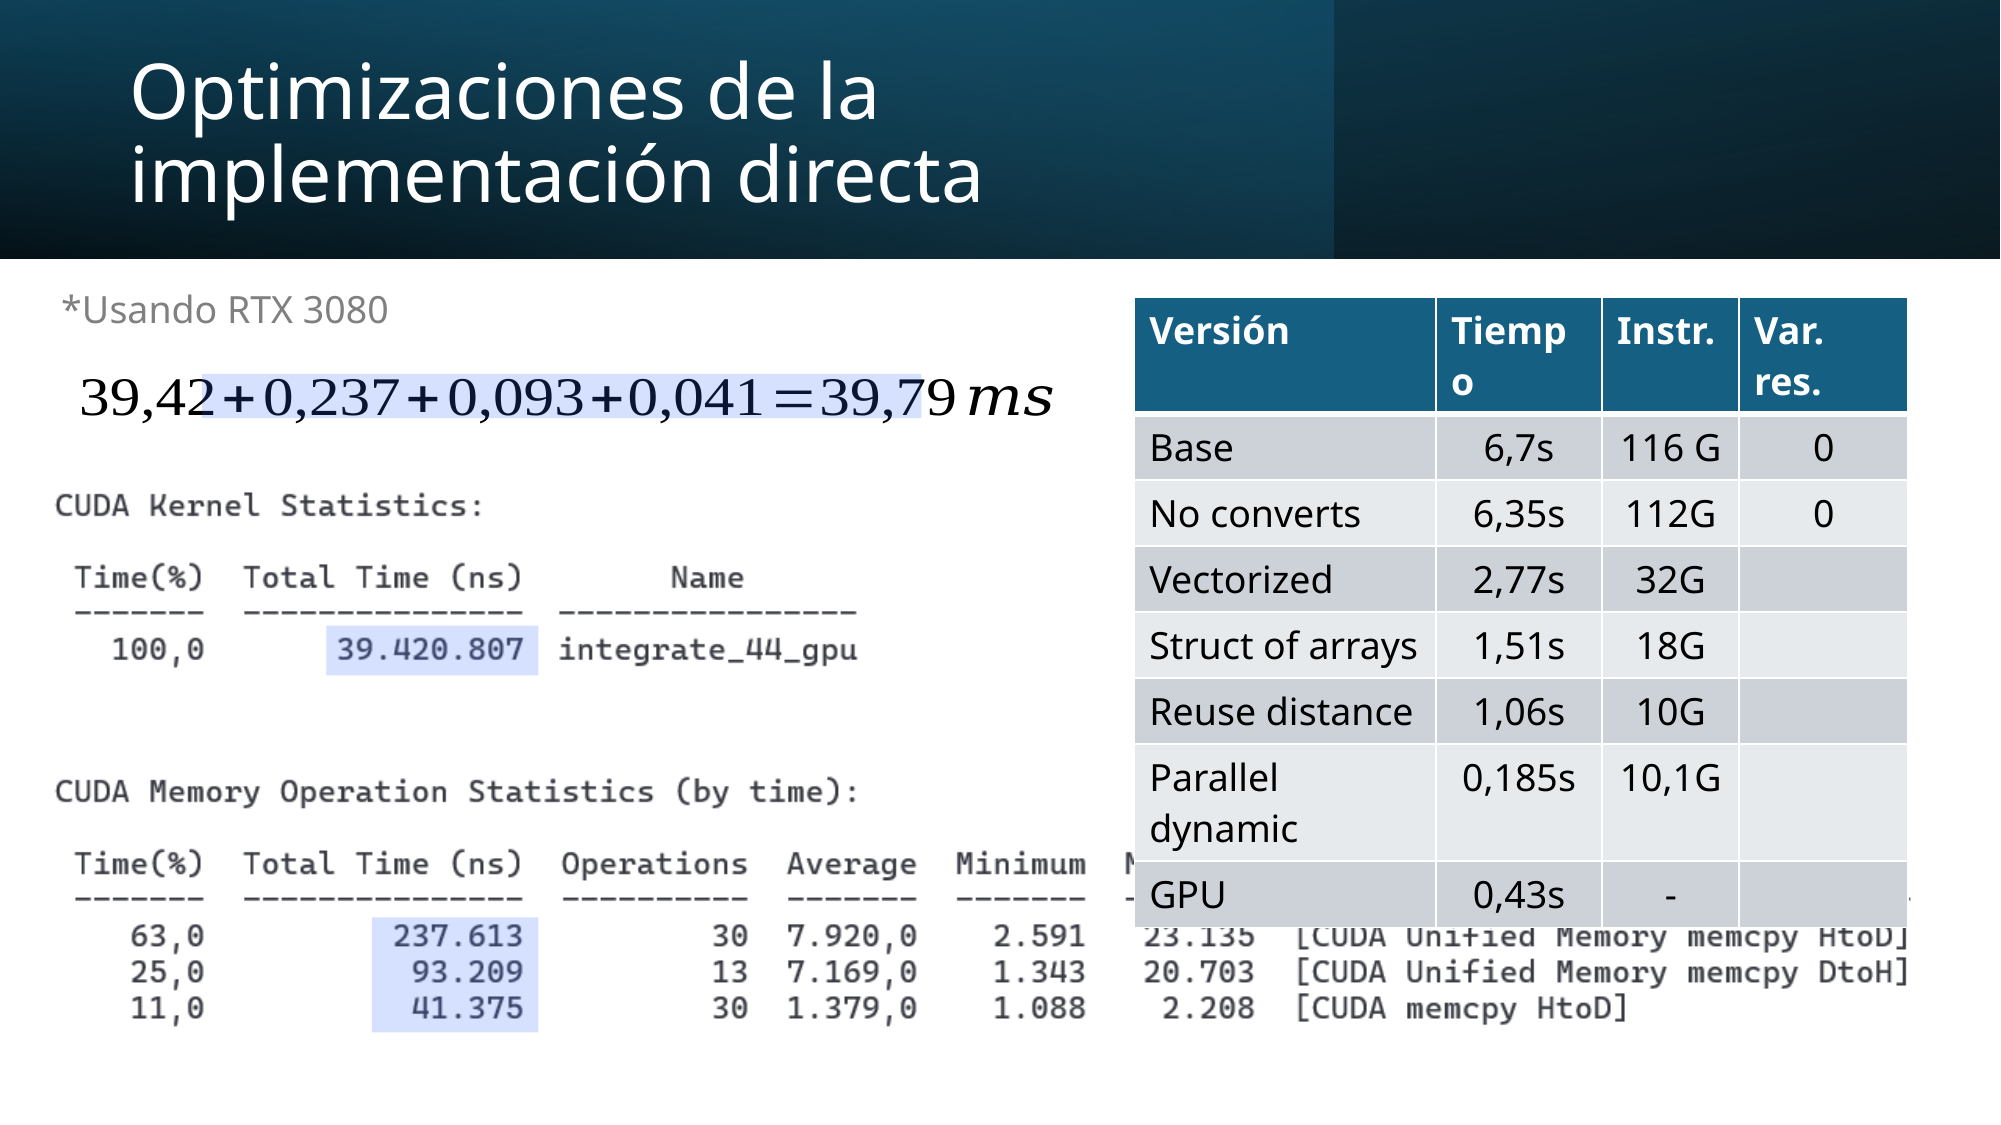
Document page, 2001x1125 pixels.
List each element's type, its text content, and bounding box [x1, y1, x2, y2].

picture [45, 763, 1976, 1048]
text_box [0, 260, 2000, 1125]
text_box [45, 473, 939, 697]
text_box *Usando RTX 3080 [46, 278, 549, 339]
title Optimizaciones de la implementación directa [114, 40, 1274, 231]
text_box [200, 372, 923, 420]
text_box [0, 0, 2000, 260]
